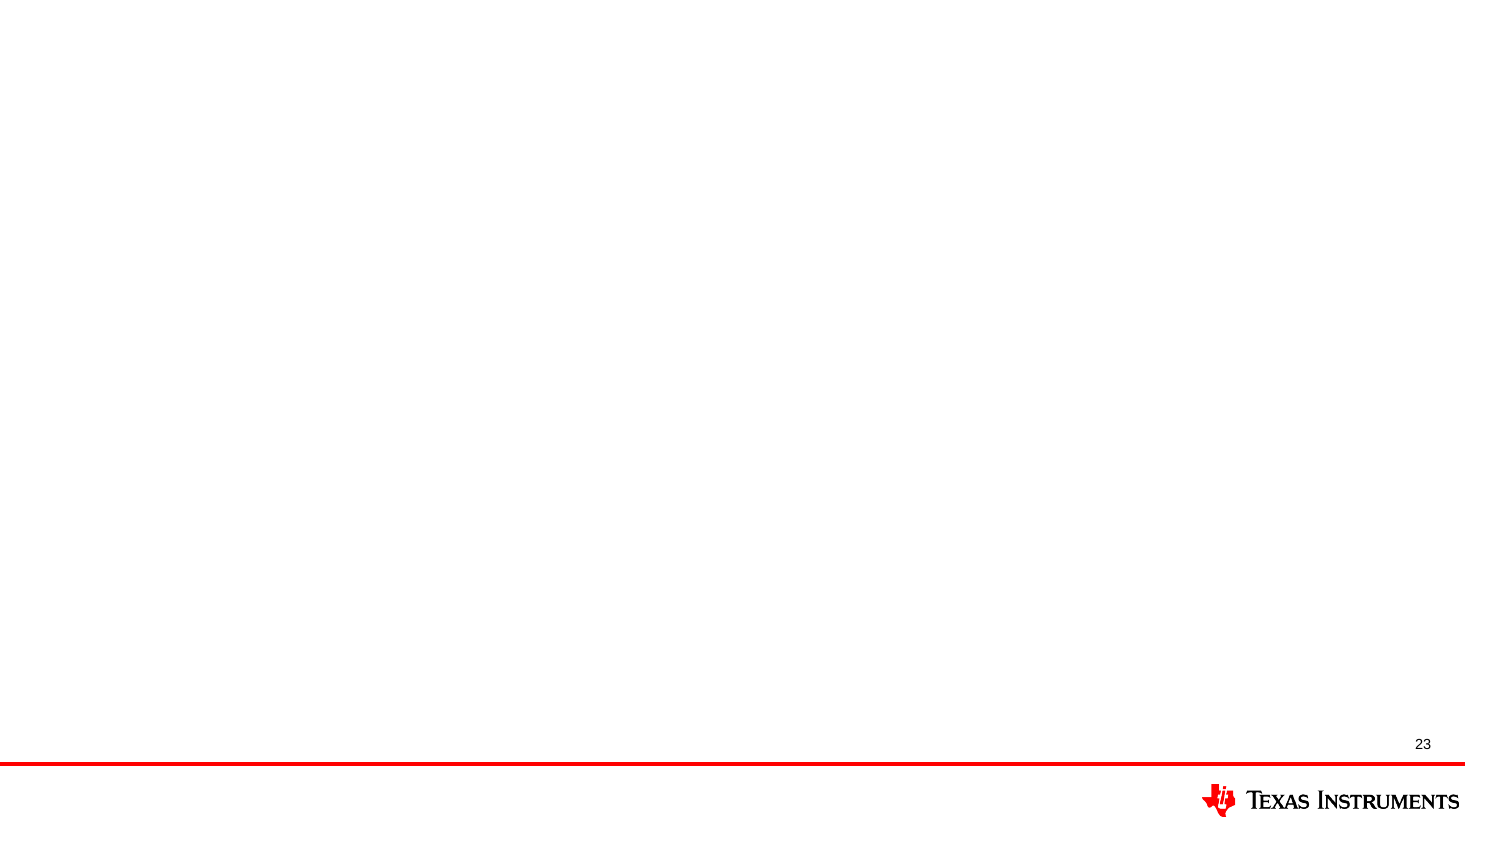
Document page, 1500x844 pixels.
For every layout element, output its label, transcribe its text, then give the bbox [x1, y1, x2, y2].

slide_number 23 [1093, 728, 1444, 755]
picture [1202, 784, 1459, 817]
